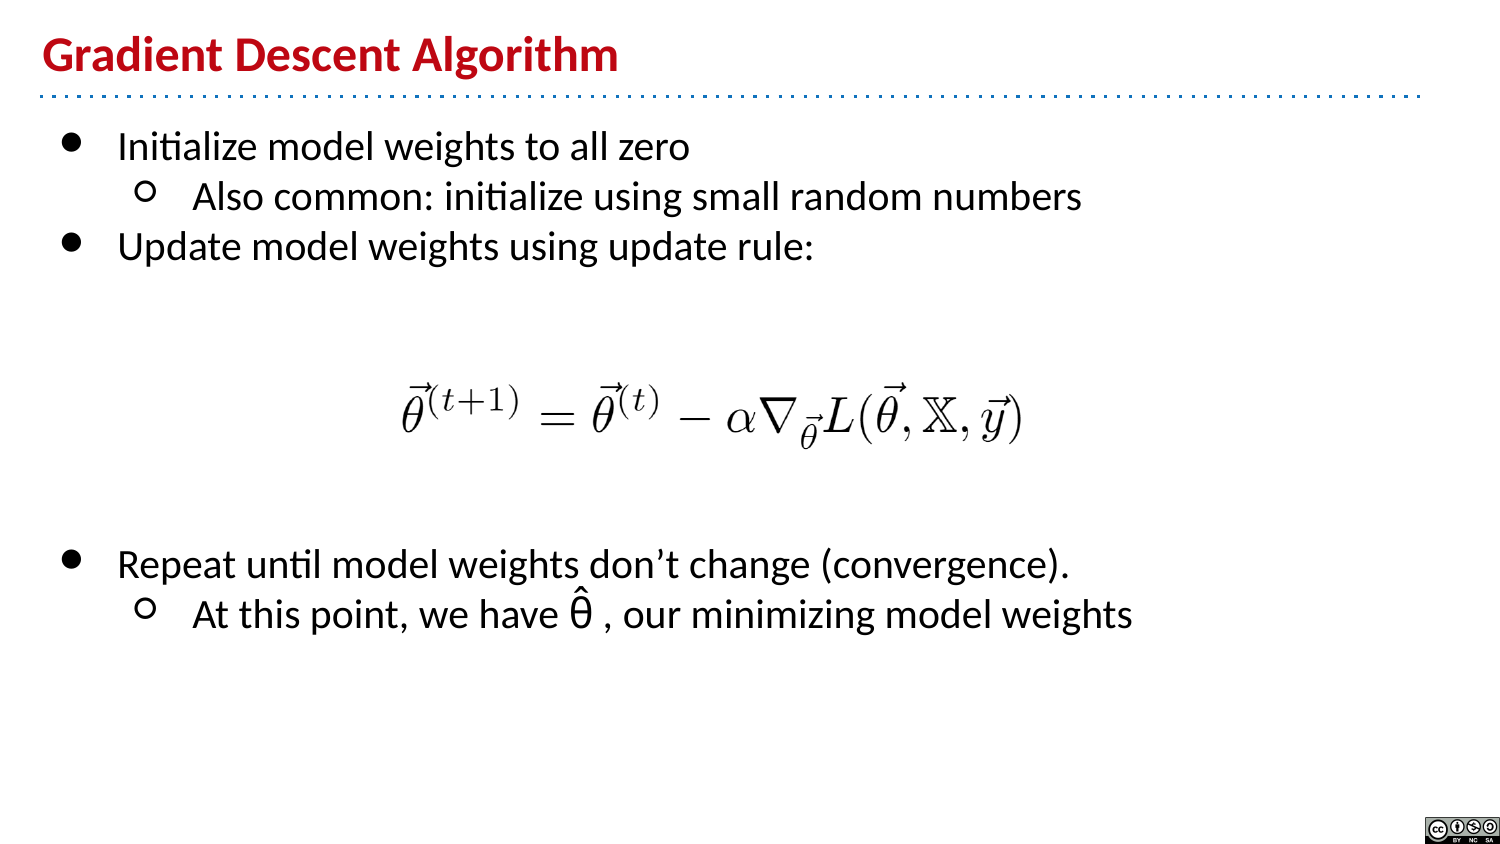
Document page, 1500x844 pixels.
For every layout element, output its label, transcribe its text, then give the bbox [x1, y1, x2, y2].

list Repeat until model weights don’t change (convergence). At this point, we have θ̂ , our minimizing model weights [27, 521, 1413, 631]
list Initialize model weights to all zero Also common: initialize using small random numbers Update model weights using update rule: [27, 103, 1413, 369]
picture [389, 367, 1030, 462]
picture [1425, 817, 1500, 844]
title Gradient Descent Algorithm [27, 15, 1378, 97]
